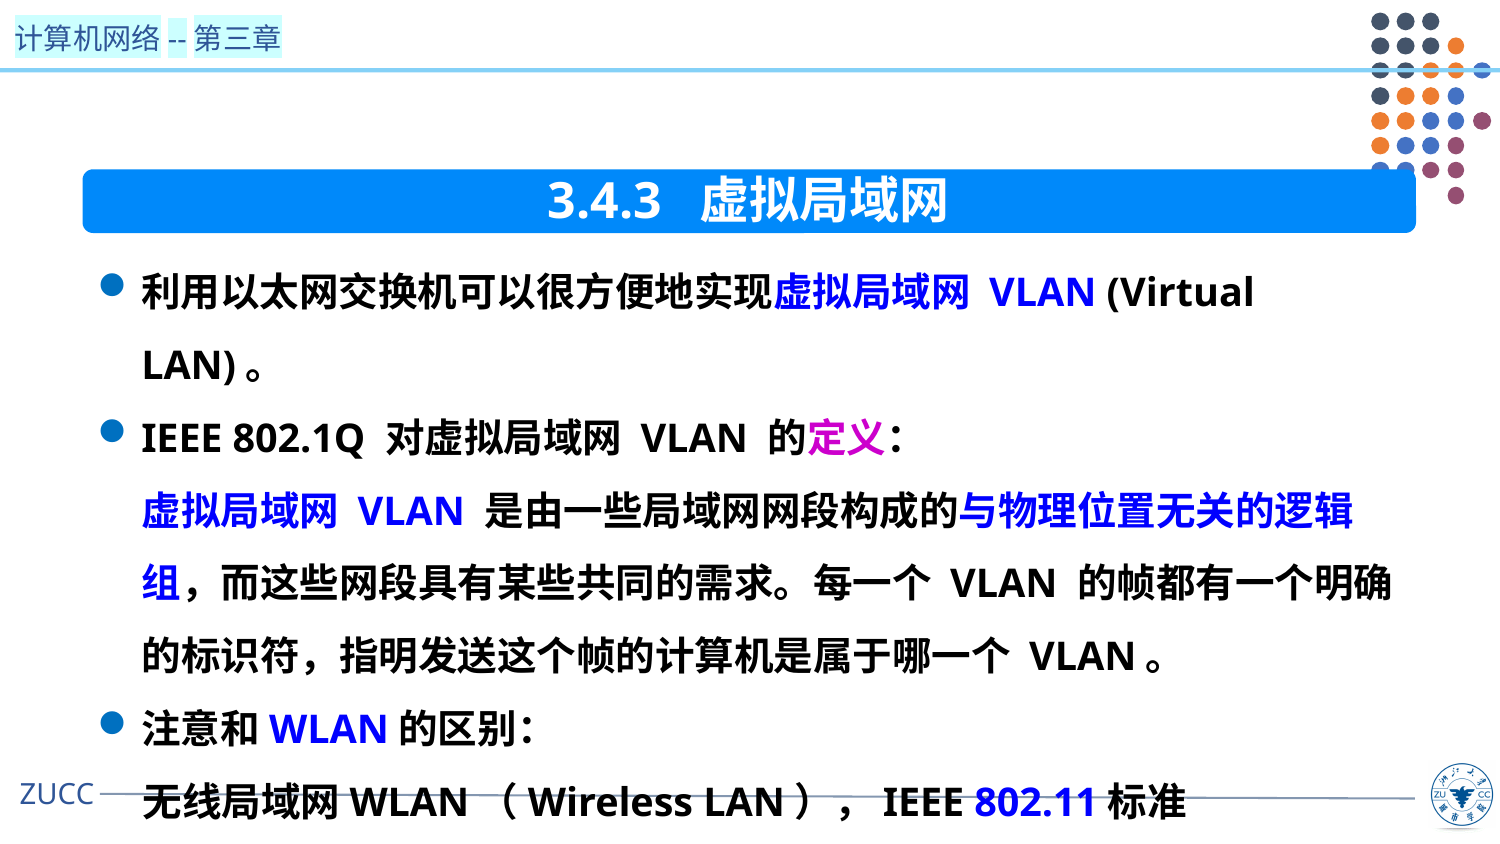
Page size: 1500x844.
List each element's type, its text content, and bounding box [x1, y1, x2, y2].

text_box [965, 169, 1417, 233]
text_box [82, 169, 532, 233]
text_box 3.4.3 虚拟局域网 [532, 160, 965, 233]
picture [1415, 750, 1500, 837]
text_box 利用以太网交换机可以很方便地实现虚拟局域网 VLAN (Virtual LAN)。 IEEE 802.1Q 对虚拟局域网 VLAN 的定义： 虚拟局域网 VLAN 是由一些局域网网段构成的与物理位置无关的逻辑组，而这些网段具有某些共同的需求。每一个 VLAN 的帧都有一个明确的标识符，指明发送这个帧的计算机是属于哪一个 VLAN。 注意和WLAN的区别： 无线局域网WLAN（Wireless LAN），IEEE 802.11标准 [82, 233, 1416, 833]
